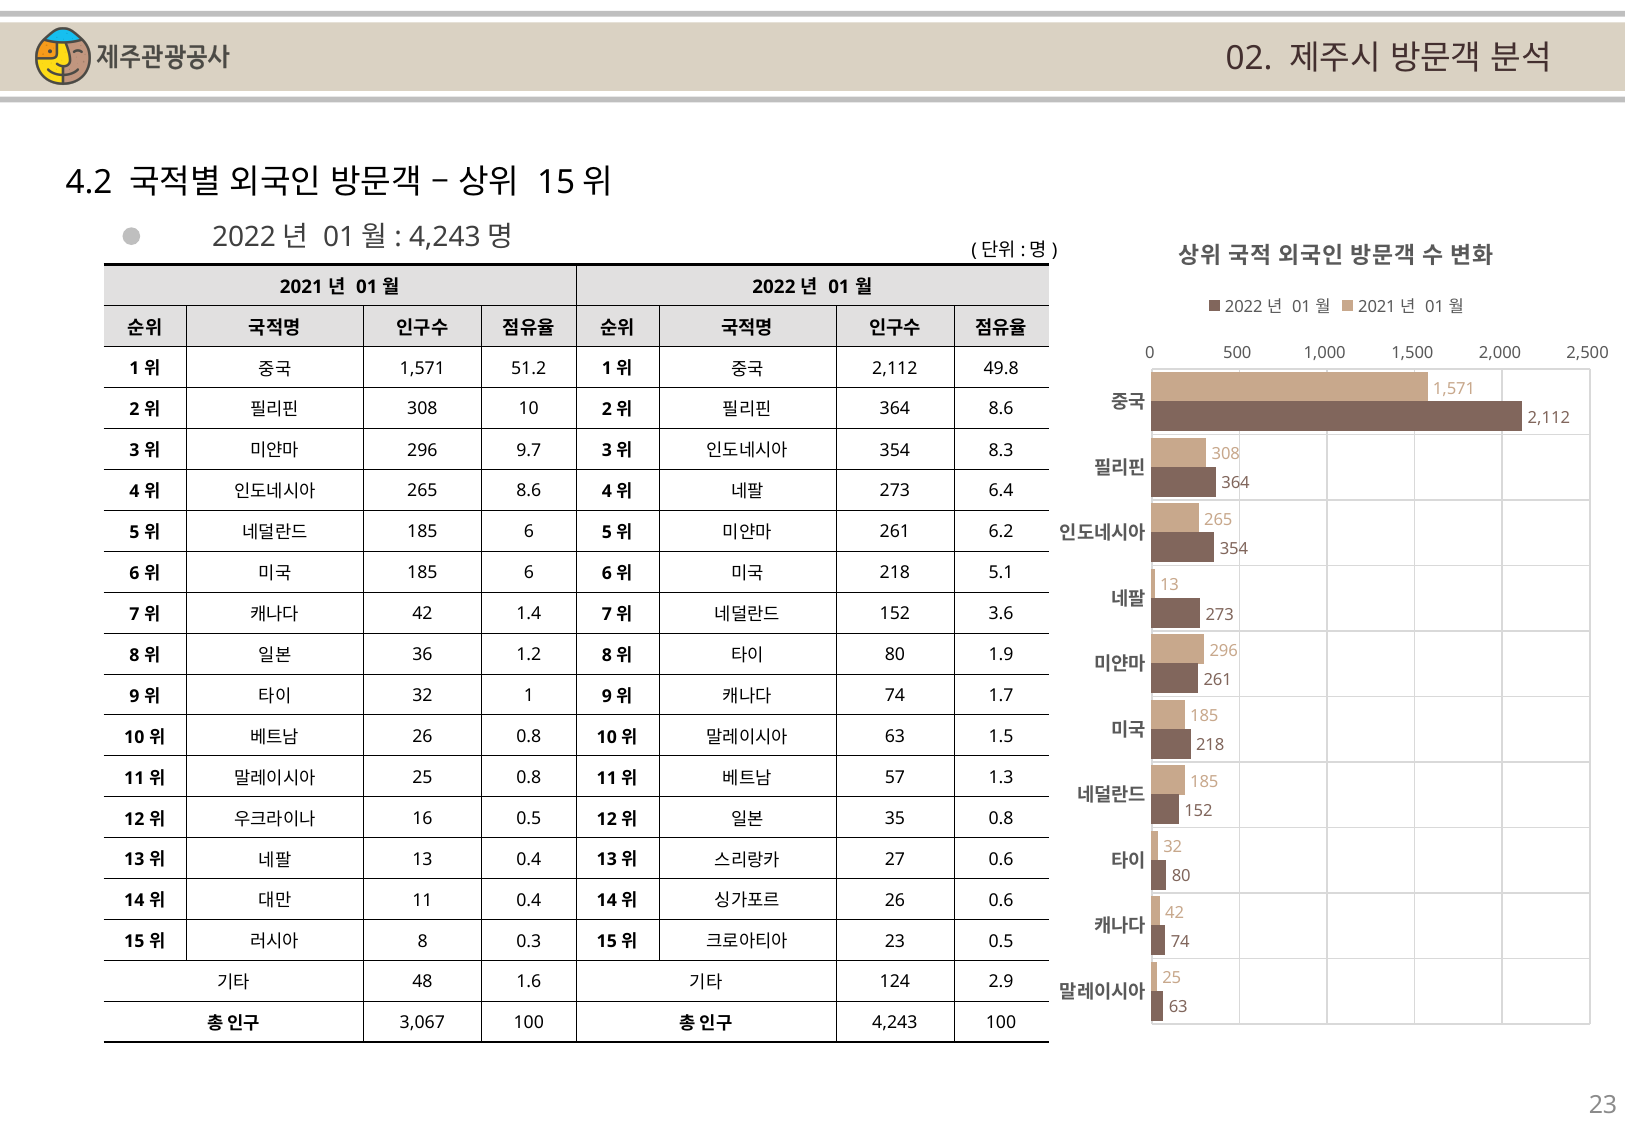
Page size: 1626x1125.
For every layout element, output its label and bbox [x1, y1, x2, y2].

table_cell [660, 715, 836, 755]
table_cell [104, 1002, 363, 1041]
table_cell [837, 511, 954, 551]
table_cell [837, 838, 954, 878]
table_cell [104, 593, 186, 633]
table_cell [660, 470, 836, 510]
table_cell [660, 511, 836, 551]
table_cell [364, 429, 481, 469]
table_cell [837, 756, 954, 796]
table_cell [187, 675, 363, 714]
table_cell [660, 879, 836, 919]
table_cell [187, 879, 363, 919]
table_cell [955, 920, 1048, 960]
text_box [50, 152, 1144, 208]
table_cell [364, 347, 481, 387]
table_cell [577, 1002, 836, 1041]
text_box [1042, 28, 1595, 84]
table_cell [104, 388, 186, 428]
table_cell [104, 306, 186, 346]
table_cell [482, 920, 576, 960]
table_cell [364, 879, 481, 919]
table_cell [482, 470, 576, 510]
table_cell [482, 797, 576, 837]
table_cell [364, 470, 481, 510]
table_cell [577, 961, 836, 1001]
table_cell [364, 593, 481, 633]
table_cell [482, 756, 576, 796]
table_cell [837, 429, 954, 469]
table_cell [660, 920, 836, 960]
table_cell [955, 715, 1048, 755]
table_cell [837, 593, 954, 633]
table_cell [482, 593, 576, 633]
text_box [121, 226, 141, 246]
table_cell [482, 511, 576, 551]
table_cell [955, 879, 1048, 919]
table_cell [364, 552, 481, 592]
table_cell [660, 838, 836, 878]
table_cell [364, 797, 481, 837]
table_cell [187, 388, 363, 428]
table_cell [577, 634, 659, 674]
table_cell [660, 634, 836, 674]
table_cell [104, 347, 186, 387]
table_cell [482, 879, 576, 919]
table_cell [187, 838, 363, 878]
table_cell [104, 470, 186, 510]
table_cell [364, 961, 481, 1001]
table_cell [187, 347, 363, 387]
table_cell [104, 429, 186, 469]
table_cell [955, 1002, 1048, 1041]
table_cell [955, 388, 1048, 428]
table_cell [660, 797, 836, 837]
table_cell [955, 593, 1048, 633]
table_cell [364, 511, 481, 551]
table_cell [104, 634, 186, 674]
table_cell [482, 961, 576, 1001]
table_cell [364, 756, 481, 796]
table_cell [660, 429, 836, 469]
table_cell [837, 634, 954, 674]
table_header [577, 266, 1048, 305]
table_cell [955, 838, 1048, 878]
table_cell [955, 470, 1048, 510]
table_cell [187, 756, 363, 796]
table_cell [482, 838, 576, 878]
table_cell [104, 511, 186, 551]
table_cell [104, 797, 186, 837]
table_cell [577, 756, 659, 796]
table_cell [837, 470, 954, 510]
table_cell [837, 715, 954, 755]
table_cell [837, 675, 954, 714]
table_cell [187, 593, 363, 633]
table_cell [955, 961, 1048, 1001]
table_cell [104, 961, 363, 1001]
table_cell [187, 306, 363, 346]
text_box [956, 229, 1048, 263]
table_cell [955, 675, 1048, 714]
picture [31, 26, 232, 87]
table_cell [837, 552, 954, 592]
table_cell [187, 797, 363, 837]
table_cell [955, 756, 1048, 796]
table_cell [482, 347, 576, 387]
table_cell [187, 715, 363, 755]
table_cell [955, 511, 1048, 551]
table_cell [187, 920, 363, 960]
table_cell [660, 552, 836, 592]
table_cell [577, 838, 659, 878]
slide_number [1251, 1063, 1618, 1123]
table_cell [482, 306, 576, 346]
table_cell [837, 1002, 954, 1041]
table_cell [577, 593, 659, 633]
table_cell [577, 306, 659, 346]
table_cell [577, 879, 659, 919]
table_cell [187, 552, 363, 592]
table_cell [482, 715, 576, 755]
table_cell [660, 675, 836, 714]
table_cell [364, 1002, 481, 1041]
table_cell [837, 388, 954, 428]
table_cell [364, 920, 481, 960]
table_cell [837, 347, 954, 387]
table_cell [364, 634, 481, 674]
table_cell [482, 552, 576, 592]
table_cell [955, 634, 1048, 674]
table_cell [187, 634, 363, 674]
table_cell [577, 552, 659, 592]
table_cell [577, 920, 659, 960]
chart [1048, 205, 1625, 1041]
table_cell [837, 920, 954, 960]
table_cell [660, 306, 836, 346]
table_cell [660, 347, 836, 387]
table_cell [104, 838, 186, 878]
table_cell [364, 838, 481, 878]
table_cell [837, 961, 954, 1001]
table_cell [660, 388, 836, 428]
table_cell [955, 429, 1048, 469]
table_cell [482, 429, 576, 469]
table_cell [104, 879, 186, 919]
table_cell [955, 347, 1048, 387]
table_header [104, 266, 576, 305]
table_cell [577, 429, 659, 469]
table_cell [187, 470, 363, 510]
table_cell [104, 675, 186, 714]
table_cell [577, 388, 659, 428]
table_cell [837, 306, 954, 346]
table_cell [660, 593, 836, 633]
table_cell [660, 756, 836, 796]
table_cell [577, 715, 659, 755]
table_cell [482, 388, 576, 428]
table_cell [187, 511, 363, 551]
table_cell [104, 920, 186, 960]
table_cell [955, 797, 1048, 837]
table_cell [955, 306, 1048, 346]
table_cell [104, 756, 186, 796]
table_cell [577, 470, 659, 510]
table_cell [364, 715, 481, 755]
table_cell [364, 388, 481, 428]
table_cell [104, 715, 186, 755]
table_cell [837, 879, 954, 919]
table_cell [364, 675, 481, 714]
table_cell [577, 675, 659, 714]
table_cell [104, 552, 186, 592]
table_cell [482, 634, 576, 674]
table_cell [577, 797, 659, 837]
table_cell [364, 306, 481, 346]
table_cell [837, 797, 954, 837]
table_cell [577, 511, 659, 551]
table_cell [482, 675, 576, 714]
table_cell [577, 347, 659, 387]
table_cell [482, 1002, 576, 1041]
table_cell [955, 552, 1048, 592]
table_cell [187, 429, 363, 469]
text_box [197, 210, 529, 260]
